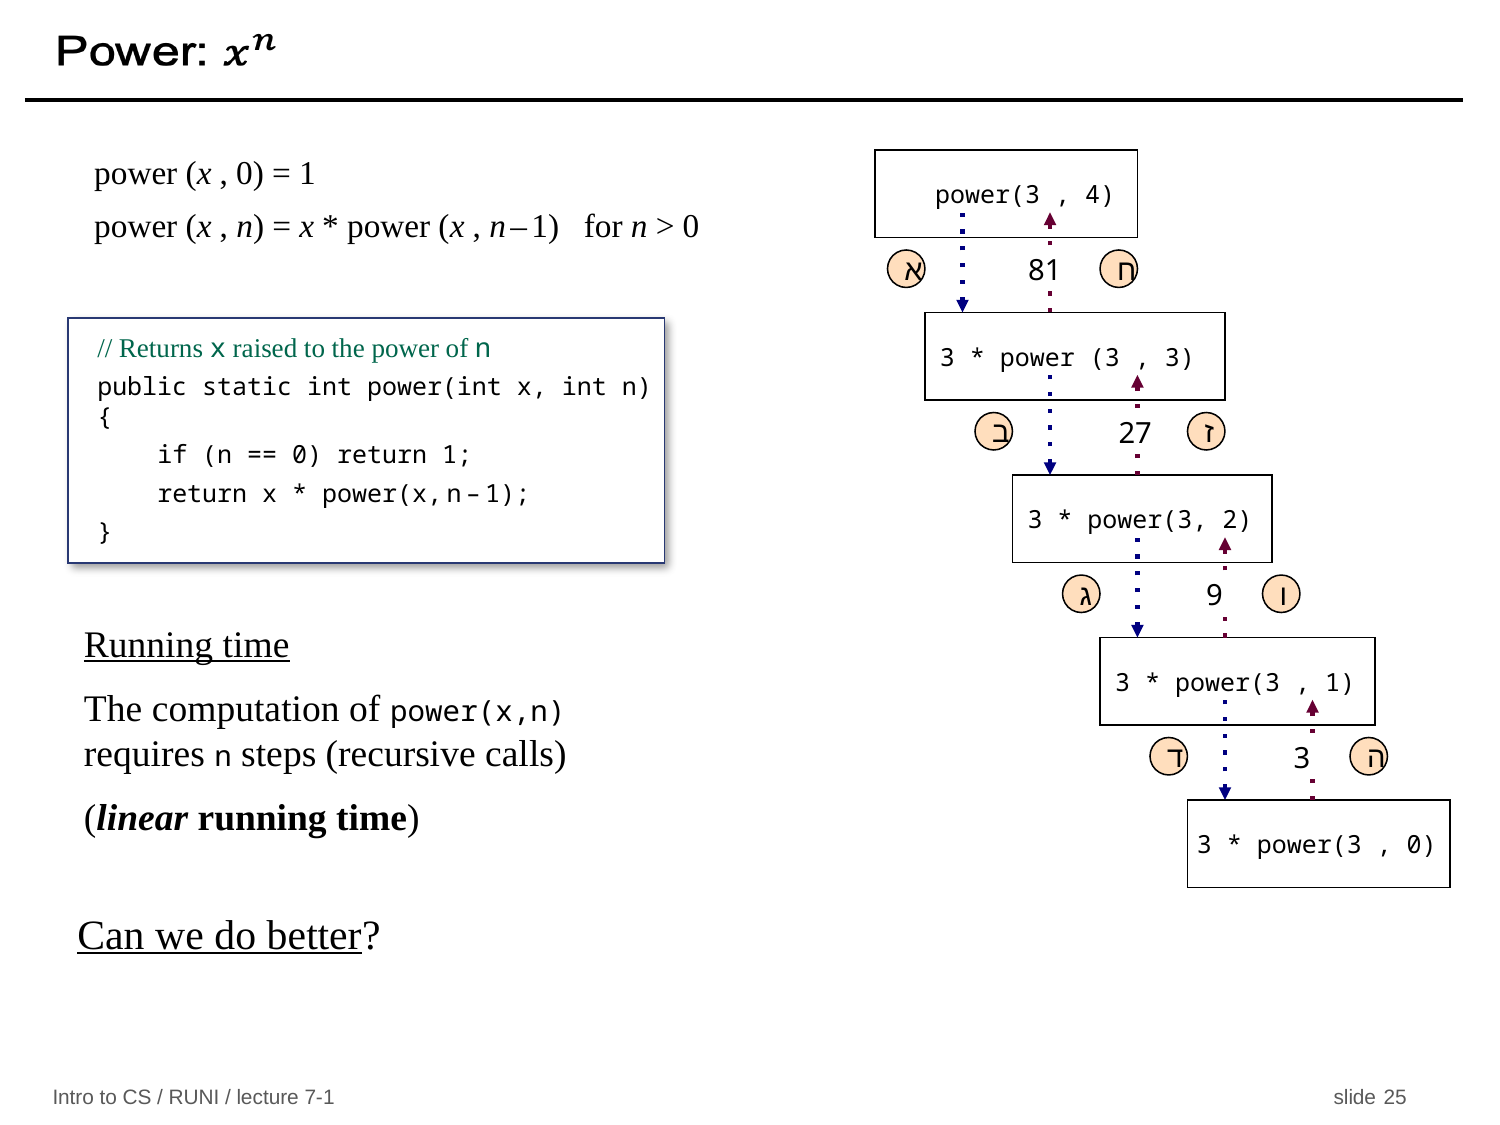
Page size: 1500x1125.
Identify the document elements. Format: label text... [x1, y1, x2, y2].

text_box Can we do better? [62, 899, 1000, 975]
text_box power(3 , 4) [875, 149, 1138, 238]
text_box power (x , 0) = 1 power (x , n) = x * power (x , n – 1) for n > 0 [64, 138, 775, 264]
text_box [1096, 374, 1226, 476]
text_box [1184, 537, 1301, 638]
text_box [1271, 699, 1388, 801]
text_box // Returns x raised to the power of n public static int power(int x, int n) { if (n == 0) return 1; return x * power(x, n – 1); } [67, 318, 665, 564]
title [24, 12, 1463, 100]
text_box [1062, 537, 1376, 726]
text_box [1149, 699, 1451, 888]
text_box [999, 212, 1138, 313]
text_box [974, 374, 1273, 563]
text_box Running time The computation of power(x,n) requires n steps (recursive calls) (linear running time) [68, 612, 1007, 863]
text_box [887, 212, 1226, 401]
